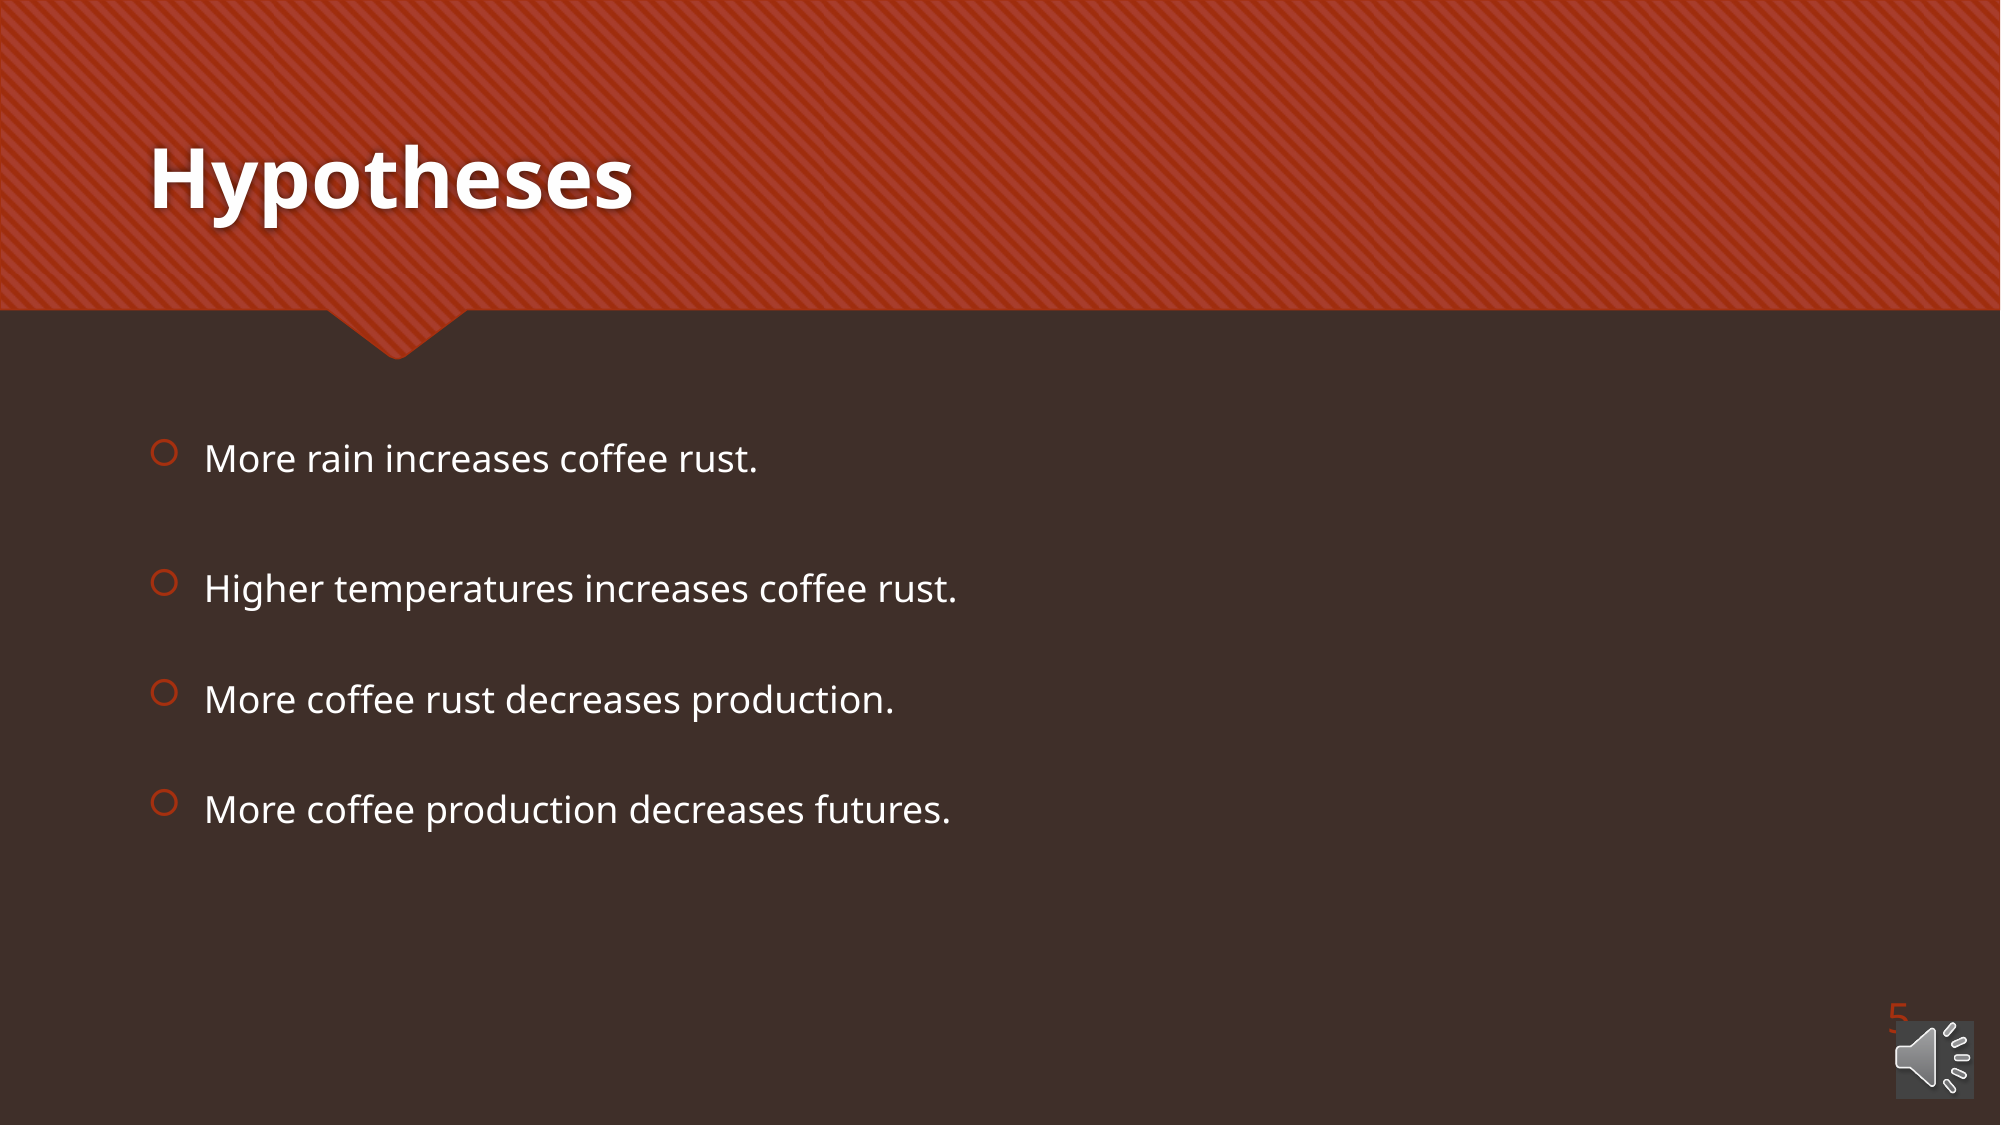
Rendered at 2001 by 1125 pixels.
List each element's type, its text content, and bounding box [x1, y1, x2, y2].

picture [1894, 1019, 1976, 1101]
slide_number 5 [1751, 970, 1926, 1051]
title Hypotheses [132, 73, 1868, 233]
text_box More rain increases coffee rust. Higher temperatures increases coffee rust. More coffee rust decreases production. More coffee production decreases futures. [132, 428, 1383, 1025]
